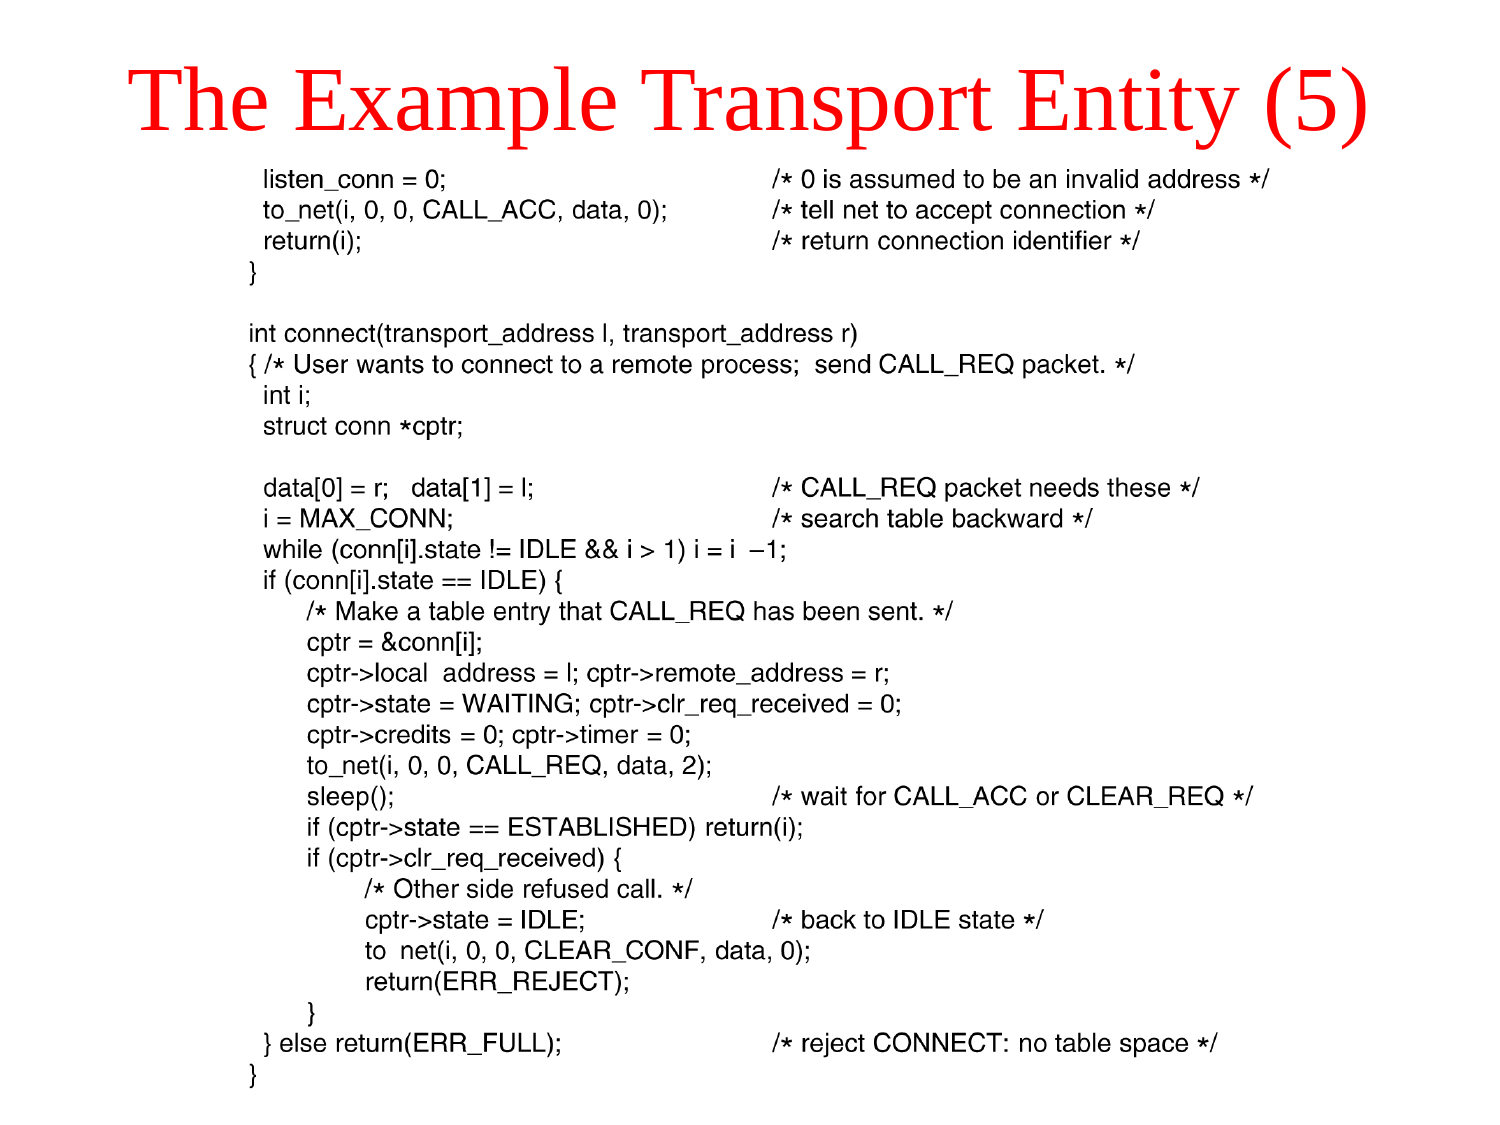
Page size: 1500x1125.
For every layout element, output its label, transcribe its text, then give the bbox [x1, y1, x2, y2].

title The Example Transport Entity (5) [0, 0, 1500, 188]
picture [248, 163, 1302, 1110]
